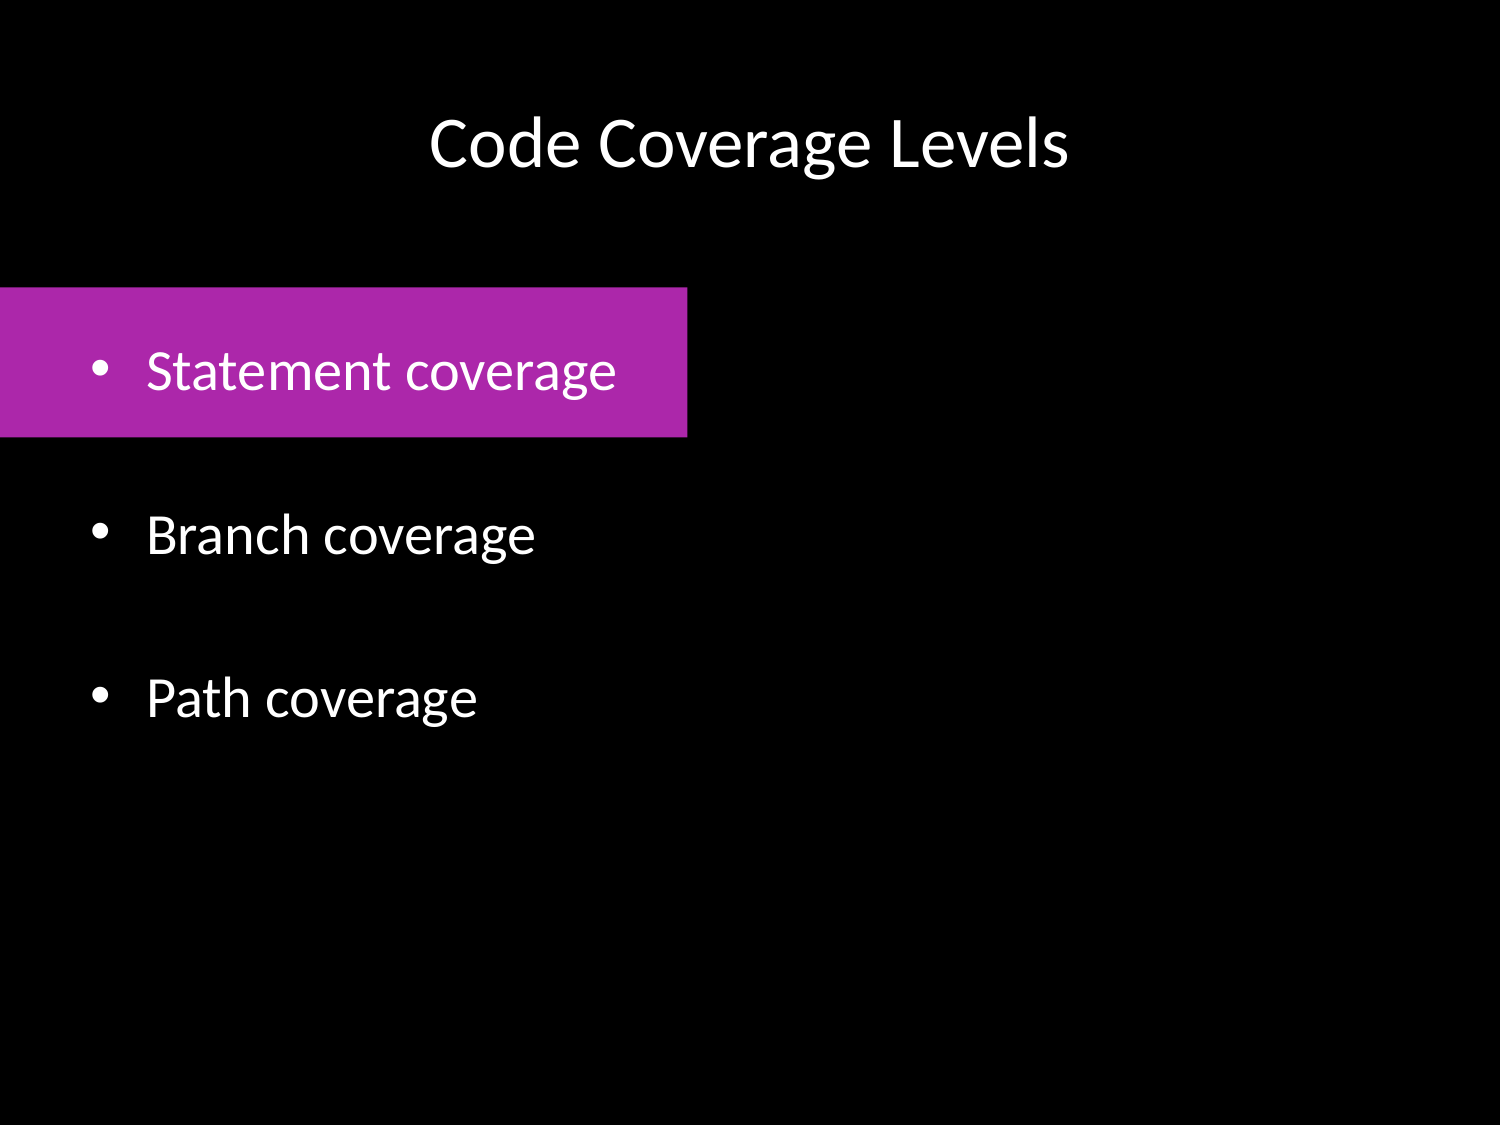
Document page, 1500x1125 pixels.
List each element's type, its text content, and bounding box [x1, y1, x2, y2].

list Statement coverage Branch coverage Path coverage [75, 324, 1425, 1005]
text_box [0, 287, 688, 438]
title Code Coverage Levels [75, 45, 1425, 233]
